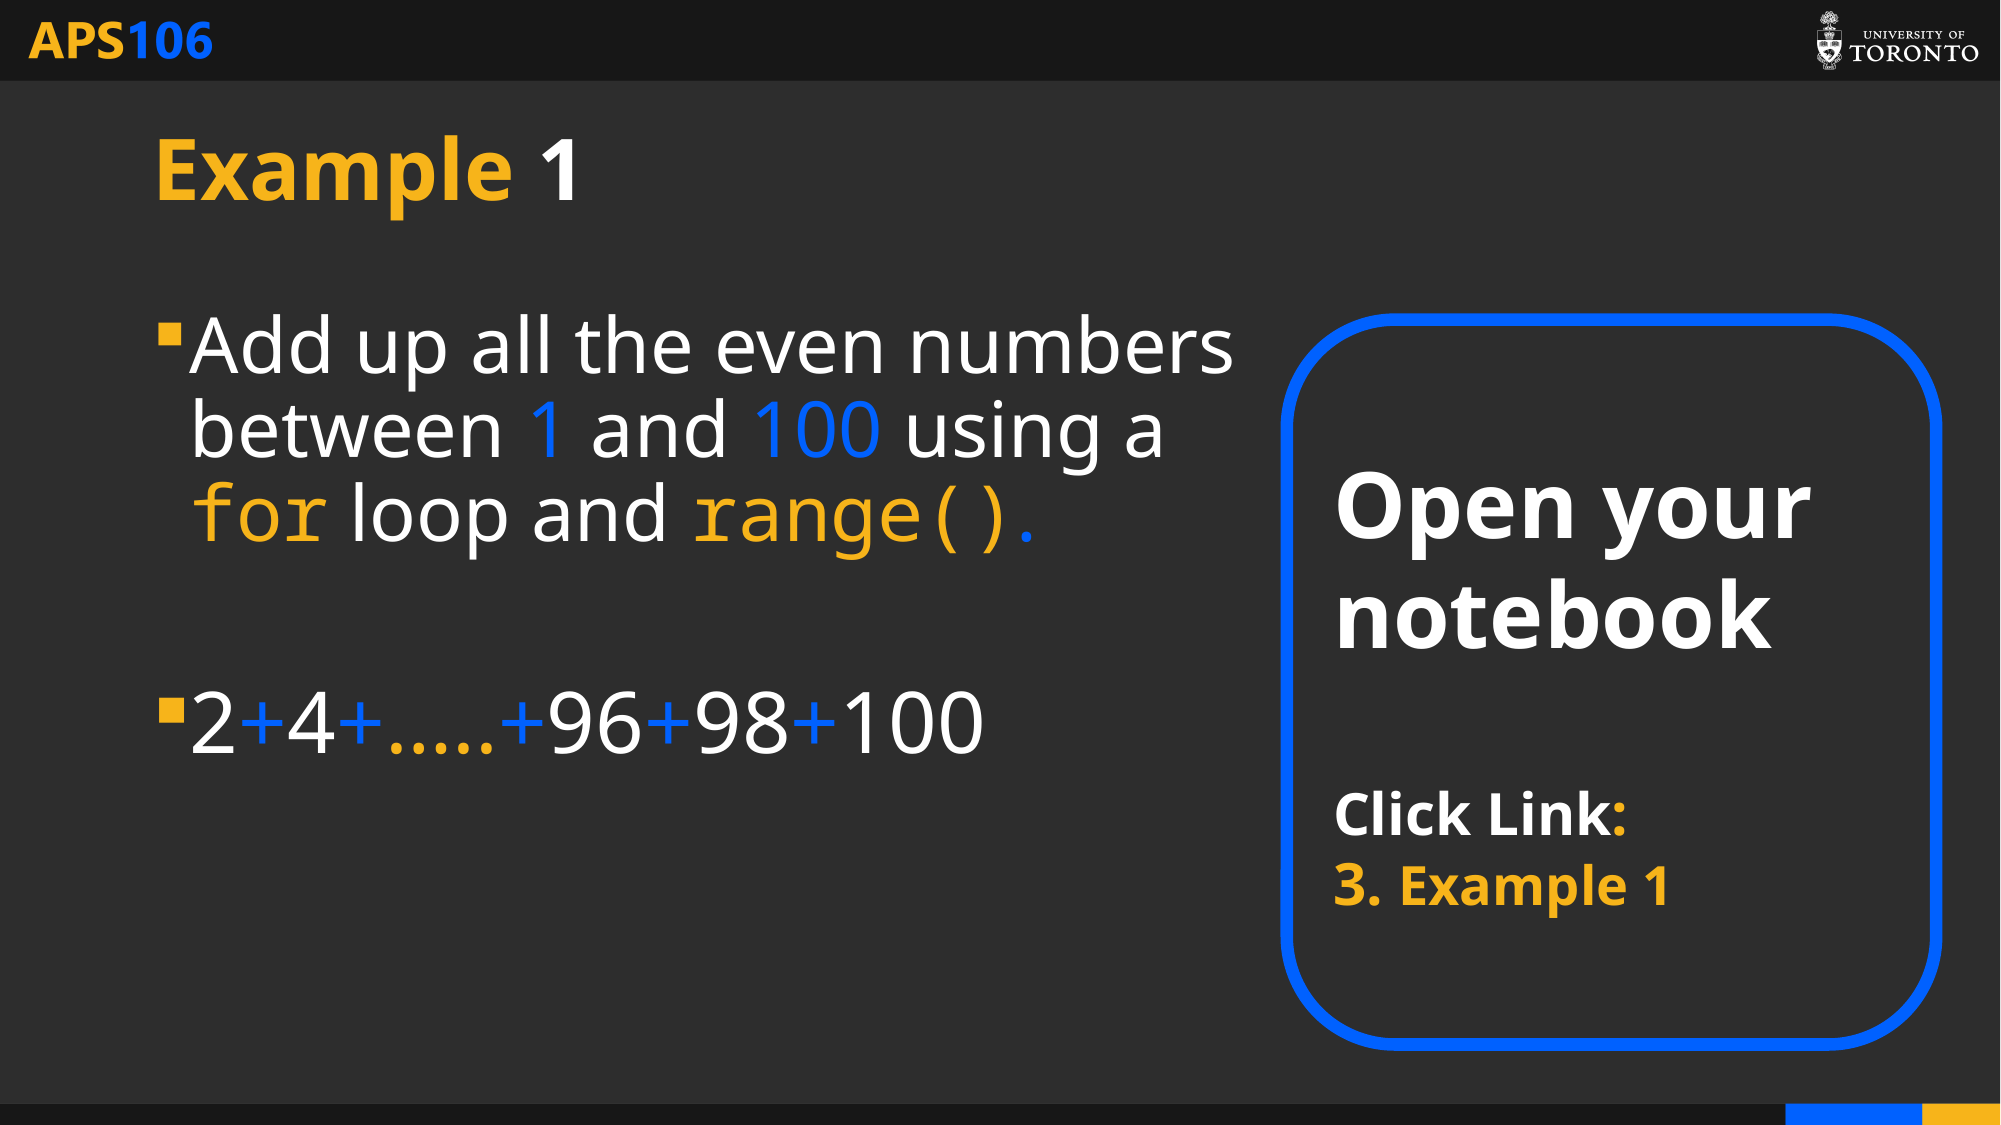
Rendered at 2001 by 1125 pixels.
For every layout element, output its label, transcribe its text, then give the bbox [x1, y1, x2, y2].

list Add up all the even numbers between 1 and 100 using a for loop and range(). 2+4+…..+96+98+100 [137, 299, 1257, 802]
title Example 1 [137, 119, 1863, 227]
picture [0, 0, 2001, 1125]
text_box Open your notebook Click Link: 3. Example 1 [1285, 318, 1938, 1046]
